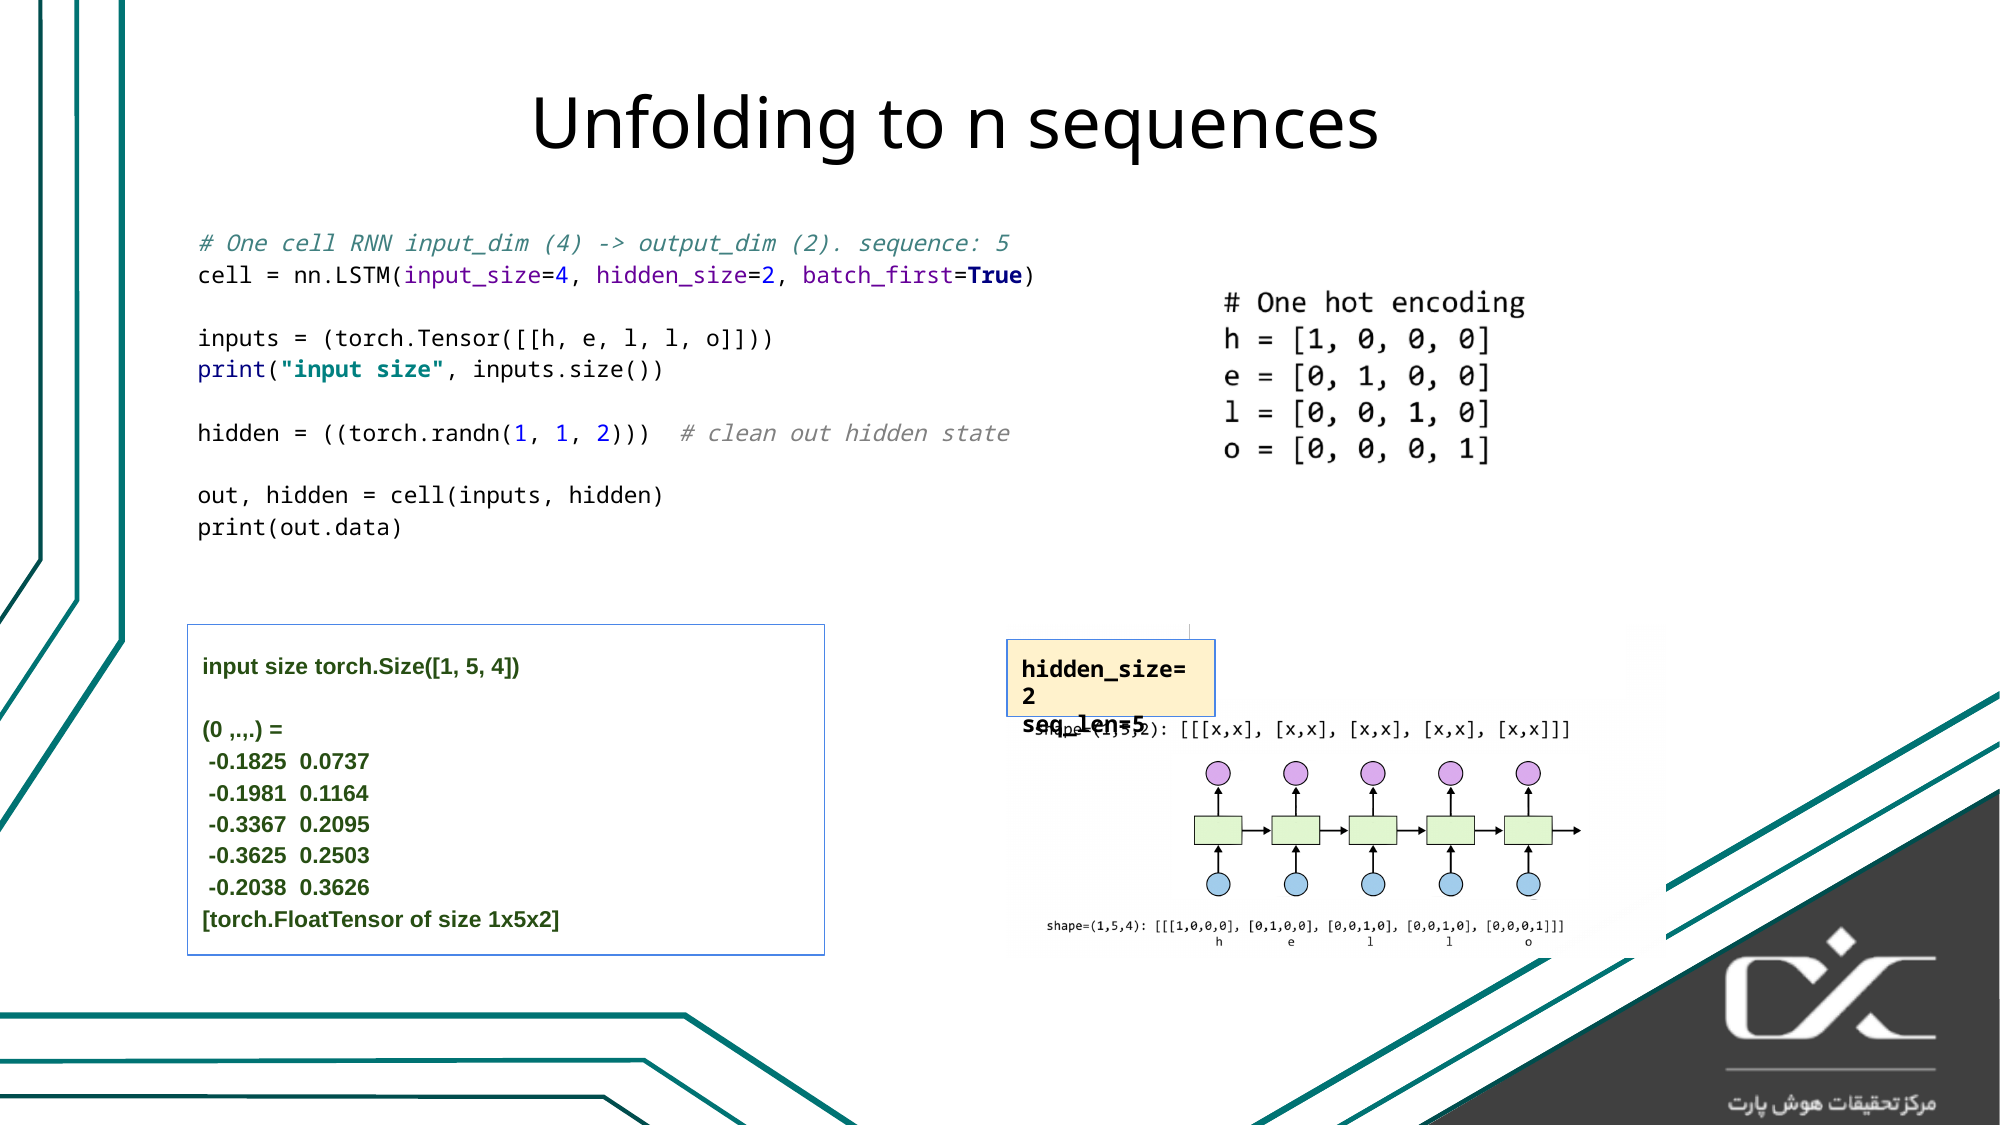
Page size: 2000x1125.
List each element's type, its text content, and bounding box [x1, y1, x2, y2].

text_box input size torch.Size([1, 5, 4]) (0 ,.,.) = -0.1825 0.0737 -0.1981 0.1164 -0.3367 0.2095 -0.3625 0.2503 -0.2038 0.3626 [torch.FloatTensor of size 1x5x2] [187, 624, 825, 956]
picture [1212, 282, 1558, 474]
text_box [1006, 623, 1666, 959]
picture [1626, 899, 2000, 1125]
text_box # One cell RNN input_dim (4) -> output_dim (2). sequence: 5 cell = nn.LSTM(input_size=4, hidden_size=2, batch_first=True) inputs = (torch.Tensor([[h, e, l, l, o]])) print("input size", inputs.size()) hidden = ((torch.randn(1, 1, 2))) # clean out hidden state out, hidden = cell(inputs, hidden) print(out.data) [182, 162, 1580, 634]
text_box Unfolding to n sequences [524, 14, 1430, 162]
